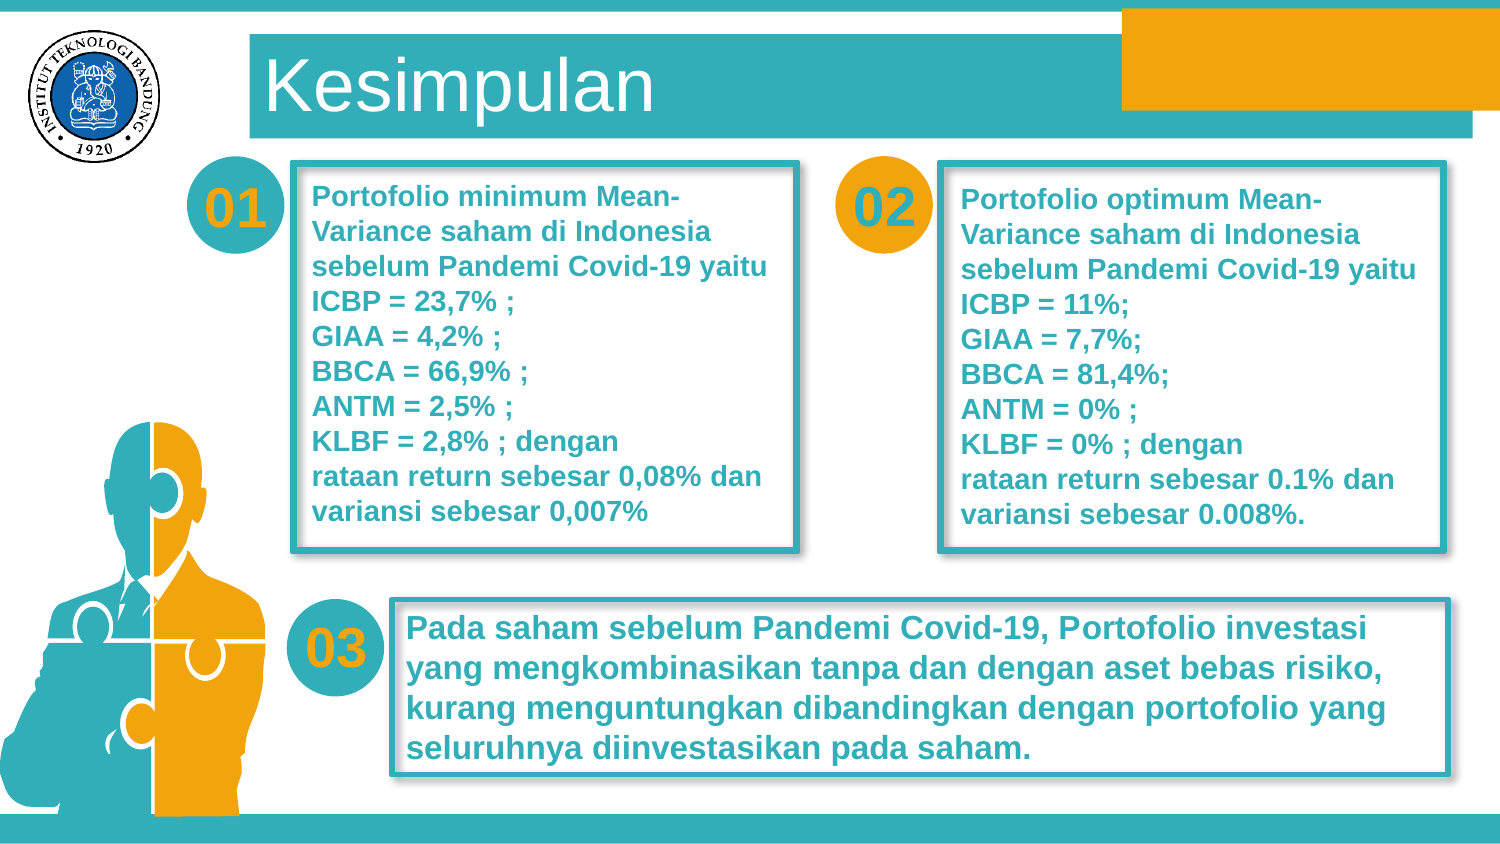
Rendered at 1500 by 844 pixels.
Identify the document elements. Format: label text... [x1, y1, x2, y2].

picture [27, 30, 160, 163]
text_box Portofolio minimum Mean-Variance saham di Indonesia sebelum Pandemi Covid-19 yaitu ICBP = 23,7% ; GIAA = 4,2% ; BBCA = 66,9% ; ANTM = 2,5% ; KLBF = 2,8% ; dengan rataan return sebesar 0,08% dan variansi sebesar 0,007% [296, 170, 794, 535]
text_box [290, 160, 800, 554]
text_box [0, 421, 266, 817]
text_box [1120, 6, 1500, 113]
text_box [835, 155, 935, 254]
text_box [937, 160, 1447, 554]
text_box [286, 598, 387, 697]
list Kesimpulan [249, 37, 1235, 127]
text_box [186, 156, 286, 254]
text_box [389, 597, 1451, 777]
text_box Portofolio optimum Mean-Variance saham di Indonesia sebelum Pandemi Covid-19 yaitu ICBP = 11%; GIAA = 7,7%; BBCA = 81,4%; ANTM = 0% ; KLBF = 0% ; dengan rataan return sebesar 0.1% dan variansi sebesar 0.008%. [945, 173, 1444, 538]
text_box Pada saham sebelum Pandemi Covid-19, Portofolio investasi yang mengkombinasikan tanpa dan dengan aset bebas risiko, kurang menguntungkan dibandingkan dengan portofolio yang seluruhnya diinvestasikan pada saham. [405, 612, 1444, 770]
text_box [248, 32, 1475, 140]
